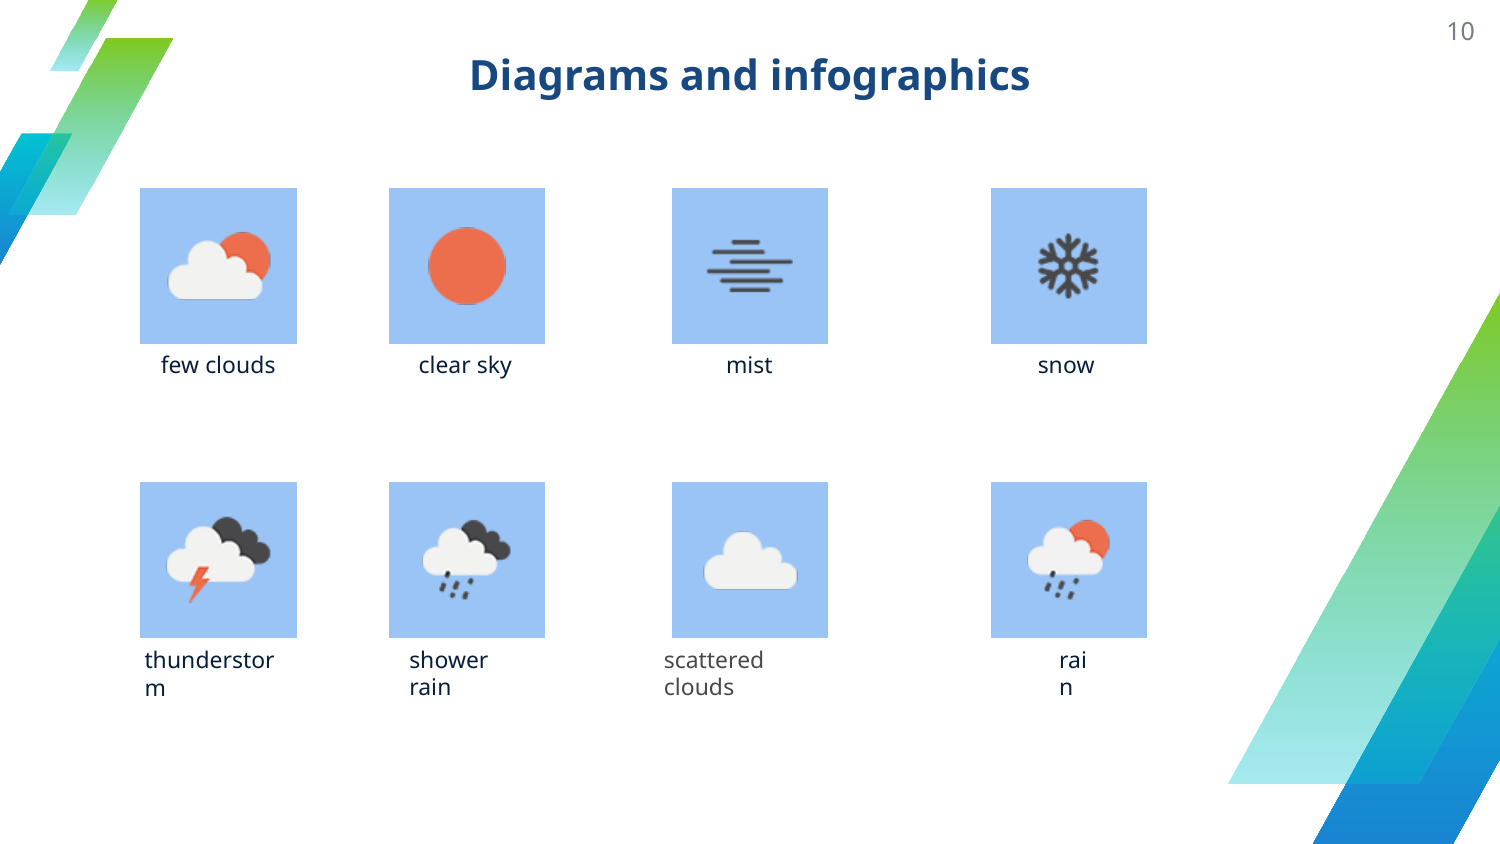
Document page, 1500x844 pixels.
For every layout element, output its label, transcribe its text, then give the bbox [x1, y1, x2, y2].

picture [388, 481, 546, 639]
text_box thunderstorm [129, 638, 307, 709]
picture [990, 481, 1148, 639]
picture [388, 187, 546, 344]
text_box shower rain [394, 638, 551, 708]
picture [139, 481, 297, 639]
picture [671, 187, 829, 344]
slide_number 10 [1403, 0, 1475, 65]
picture [671, 481, 829, 639]
text_box few clouds [146, 352, 291, 386]
text_box rain [1044, 648, 1115, 708]
text_box scattered clouds [649, 638, 851, 708]
text_box mist [711, 353, 789, 386]
text_box snow [1023, 353, 1115, 386]
picture [139, 187, 297, 344]
picture [990, 187, 1148, 344]
text_box clear sky [403, 353, 529, 386]
title Diagrams and infographics [140, 44, 1360, 110]
